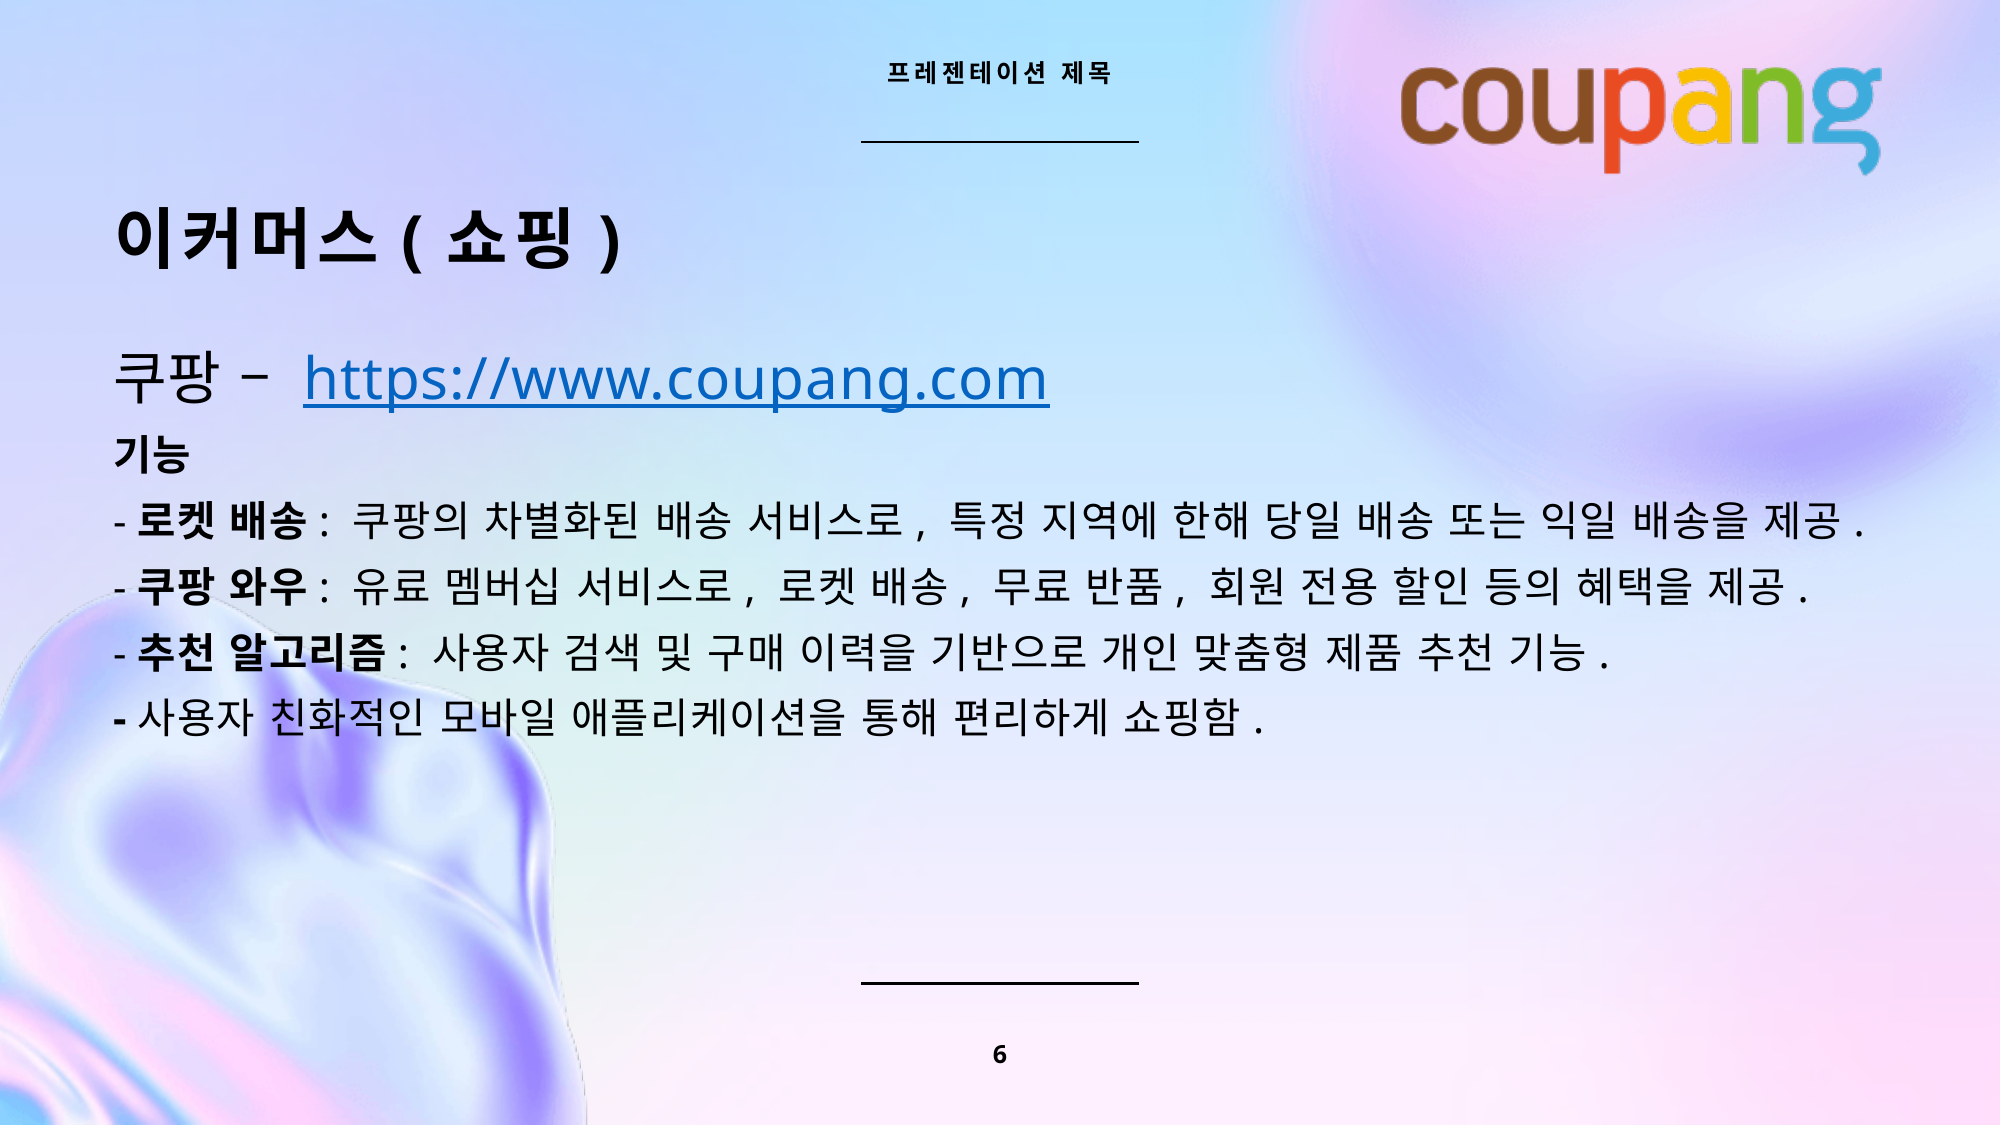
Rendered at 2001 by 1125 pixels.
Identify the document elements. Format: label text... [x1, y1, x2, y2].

picture [0, 0, 2000, 1125]
text_box 이커머스(쇼핑) [99, 198, 1393, 259]
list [1401, 66, 1882, 177]
footer 프레젠테이션 제목 [662, 1, 1338, 143]
slide_number 6 [662, 985, 1338, 1125]
text_box 쿠팡 – https://www.coupang.com 기능 -로켓 배송: 쿠팡의 차별화된 배송 서비스로, 특정 지역에 한해 당일 배송 또는 익일 배송을 제공. -쿠팡 와우: 유료 멤버십 서비스로, 로켓 배송, 무료 반품, 회원 전용 할인 등의 혜택을 제공. -추천 알고리즘: 사용자 검색 및 구매 이력을 기반으로 개인 맞춤형 제품 추천 기능. -사용자 친화적인 모바일 애플리케이션을 통해 편리하게 쇼핑함. [98, 335, 1900, 396]
